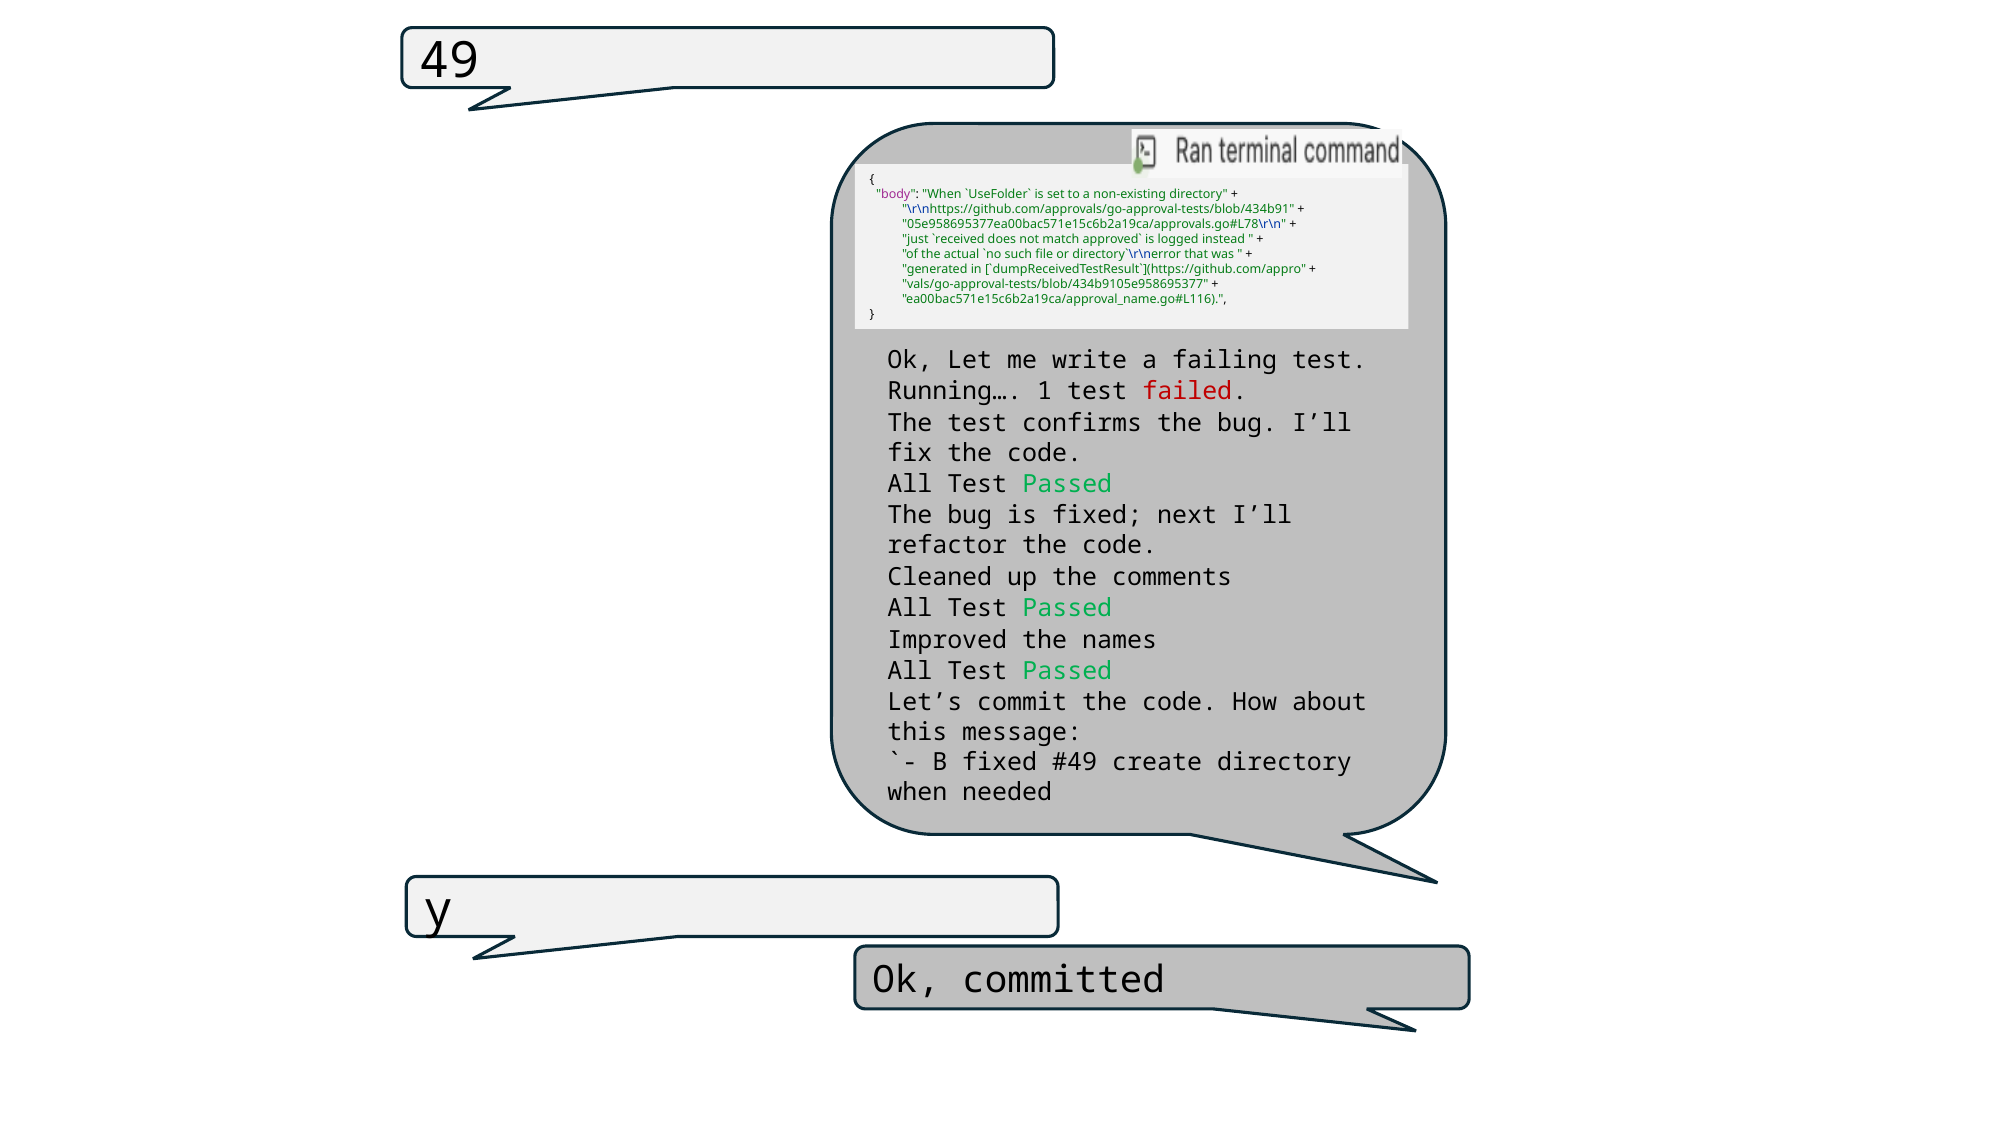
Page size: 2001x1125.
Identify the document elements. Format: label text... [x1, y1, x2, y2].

text_box Running…. 1 test failed. [872, 367, 1396, 398]
picture [1131, 128, 1403, 179]
text_box 49 [400, 26, 1056, 112]
text_box Ok, Let me write a failing test. [872, 336, 1396, 367]
text_box All Test Passed [872, 598, 1396, 615]
text_box The test confirms the bug. I’ll fix the code. [872, 398, 1396, 460]
text_box The bug is fixed; next I’ll refactor the code. [872, 506, 1396, 553]
text_box Cleaned up the comments [872, 553, 1396, 598]
text_box [829, 121, 1448, 885]
text_box Let’s commit the code. How about this message: `- B fixed #49 create directory when needed [872, 692, 1396, 813]
text_box All Test Passed [872, 647, 1396, 692]
text_box All Test Passed [872, 460, 1396, 506]
text_box y [404, 874, 1060, 961]
text_box { "body": "When `UseFolder` is set to a non-existing directory" + "\r\nhttps://github.com/approvals/go-approval-tests/blob/434b91" + "05e958695377ea00bac571e15c6b2a19ca/approvals.go#L78\r\n" + "just `received does not match approved` is logged instead " + "of the actual `no such file or directory`\r\nerror that was " + "generated in [`dumpReceivedTestResult`](https://github.com/appro" + "vals/go-approval-tests/blob/434b9105e958695377" + "ea00bac571e15c6b2a19ca/approval_name.go#L116).", } [854, 164, 1409, 329]
text_box Improved the names [872, 615, 1396, 647]
text_box Ok, committed [853, 944, 1471, 1033]
